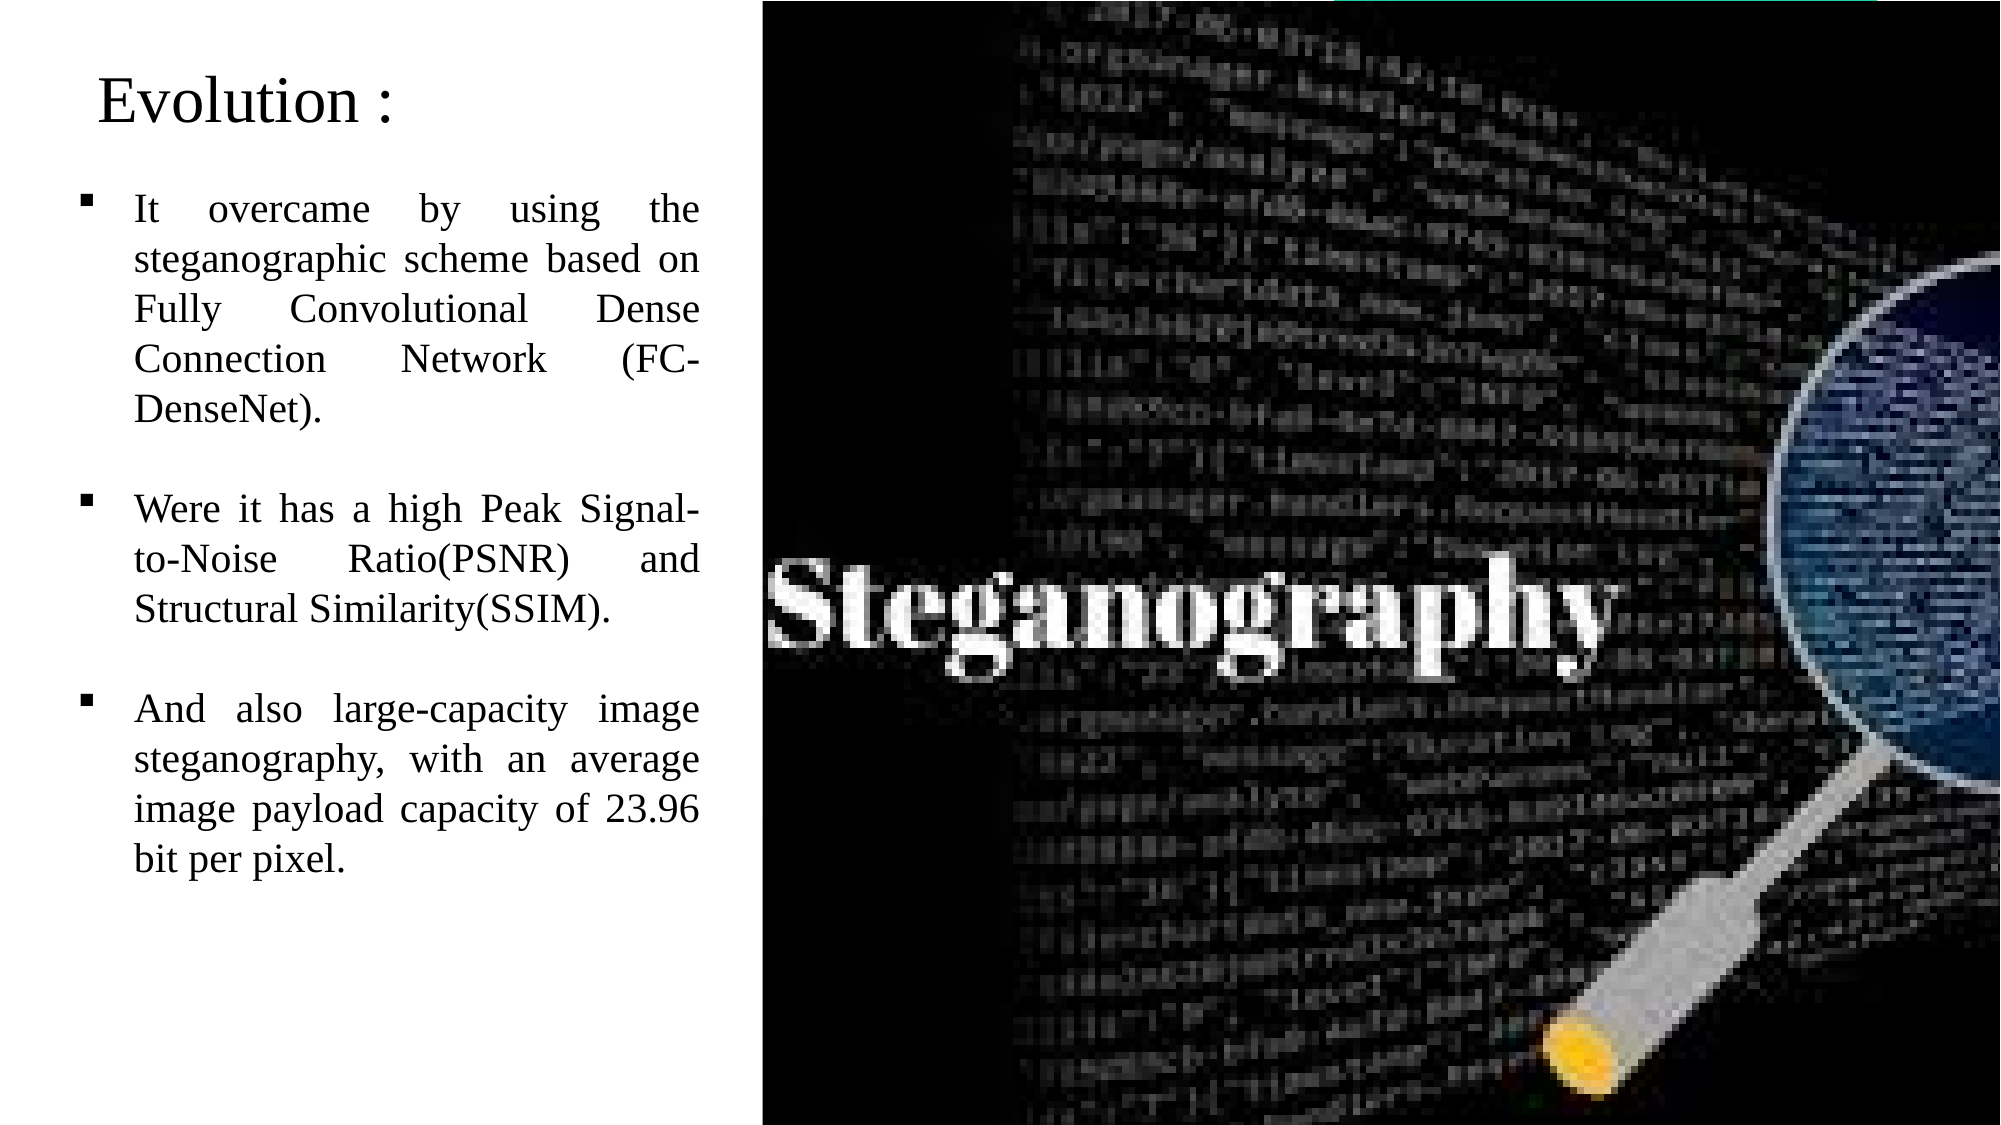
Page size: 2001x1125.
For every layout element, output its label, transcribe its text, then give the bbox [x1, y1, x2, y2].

text_box Evolution : [82, 48, 668, 143]
picture [762, 0, 2000, 1125]
text_box It overcame by using the steganographic scheme based on Fully Convolutional Dense Connection Network (FC-DenseNet). Were it has a high Peak Signal-to-Noise Ratio(PSNR) and Structural Similarity(SSIM). And also large-capacity image steganography, with an average image payload capacity of 23.96 bit per pixel. [62, 173, 716, 889]
